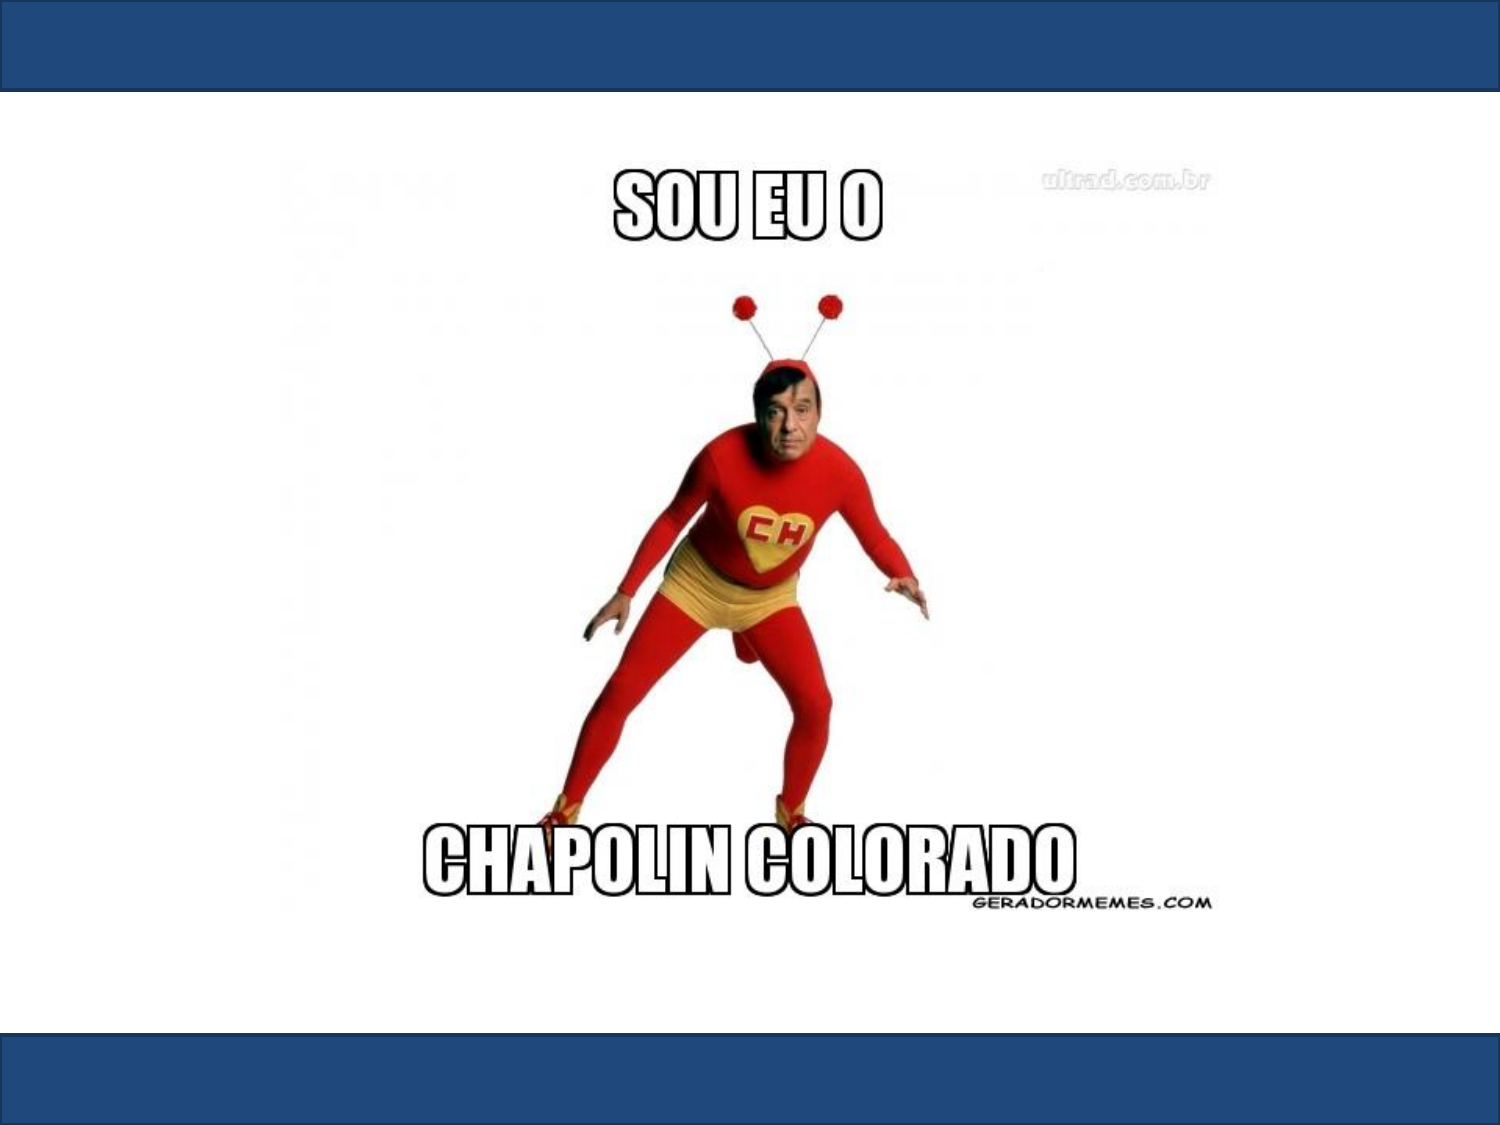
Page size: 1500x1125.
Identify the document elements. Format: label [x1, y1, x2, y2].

text_box [0, 1033, 1500, 1125]
text_box [0, 0, 1500, 92]
picture [281, 160, 1219, 912]
